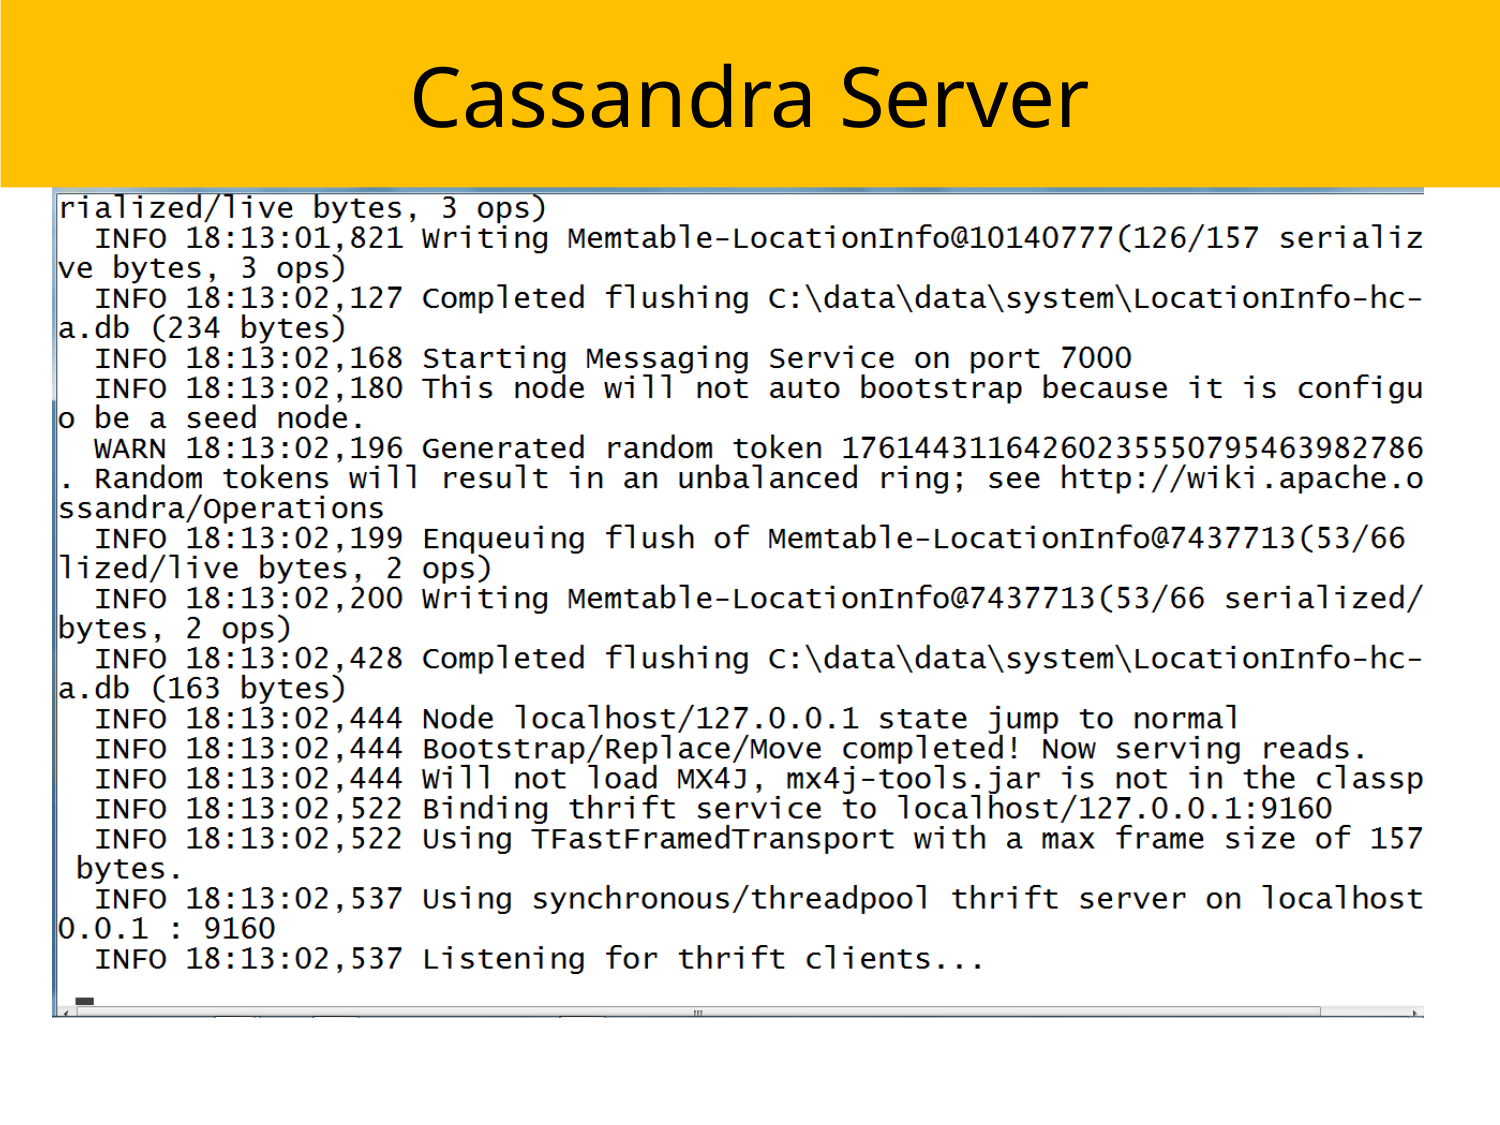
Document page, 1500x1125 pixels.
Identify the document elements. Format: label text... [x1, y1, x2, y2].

text_box Cassandra Server [0, 0, 1500, 188]
picture [52, 160, 1424, 1018]
